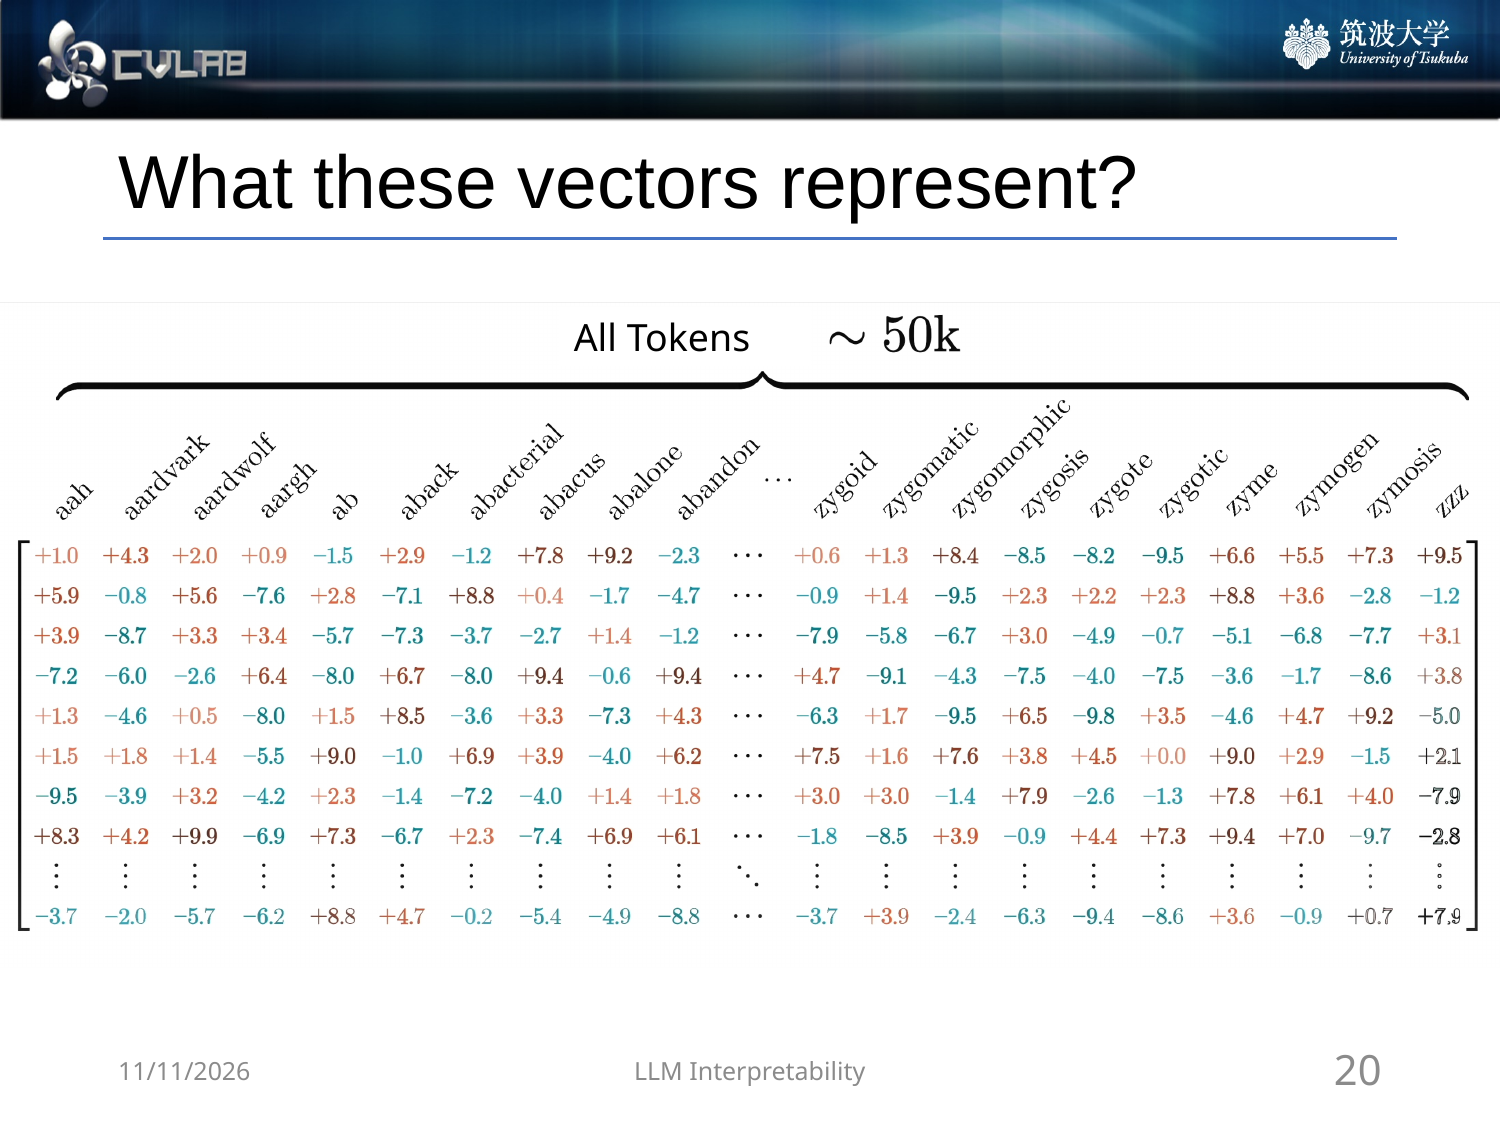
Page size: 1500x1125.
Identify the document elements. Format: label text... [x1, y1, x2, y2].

title What these vectors represent? [103, 131, 1400, 238]
slide_number 20 [1059, 1042, 1397, 1103]
picture [0, 0, 1500, 152]
footer LLM Interpretability [496, 1042, 1004, 1103]
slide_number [103, 1042, 441, 1103]
picture [0, 301, 1500, 968]
